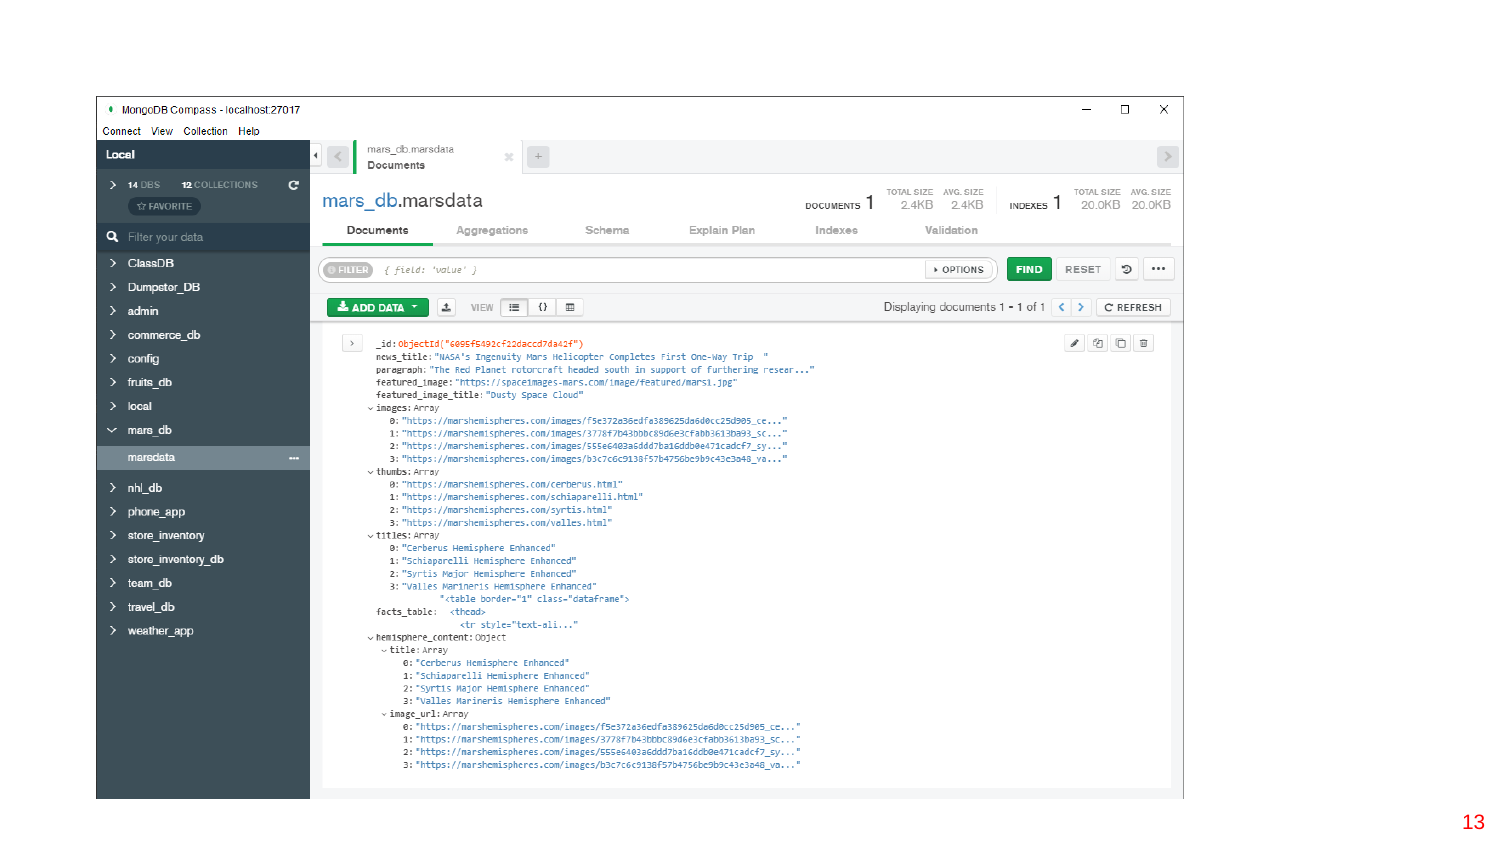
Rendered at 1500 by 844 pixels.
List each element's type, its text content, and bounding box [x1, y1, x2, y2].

slide_number 13 [1149, 798, 1500, 844]
picture [95, 95, 1184, 799]
